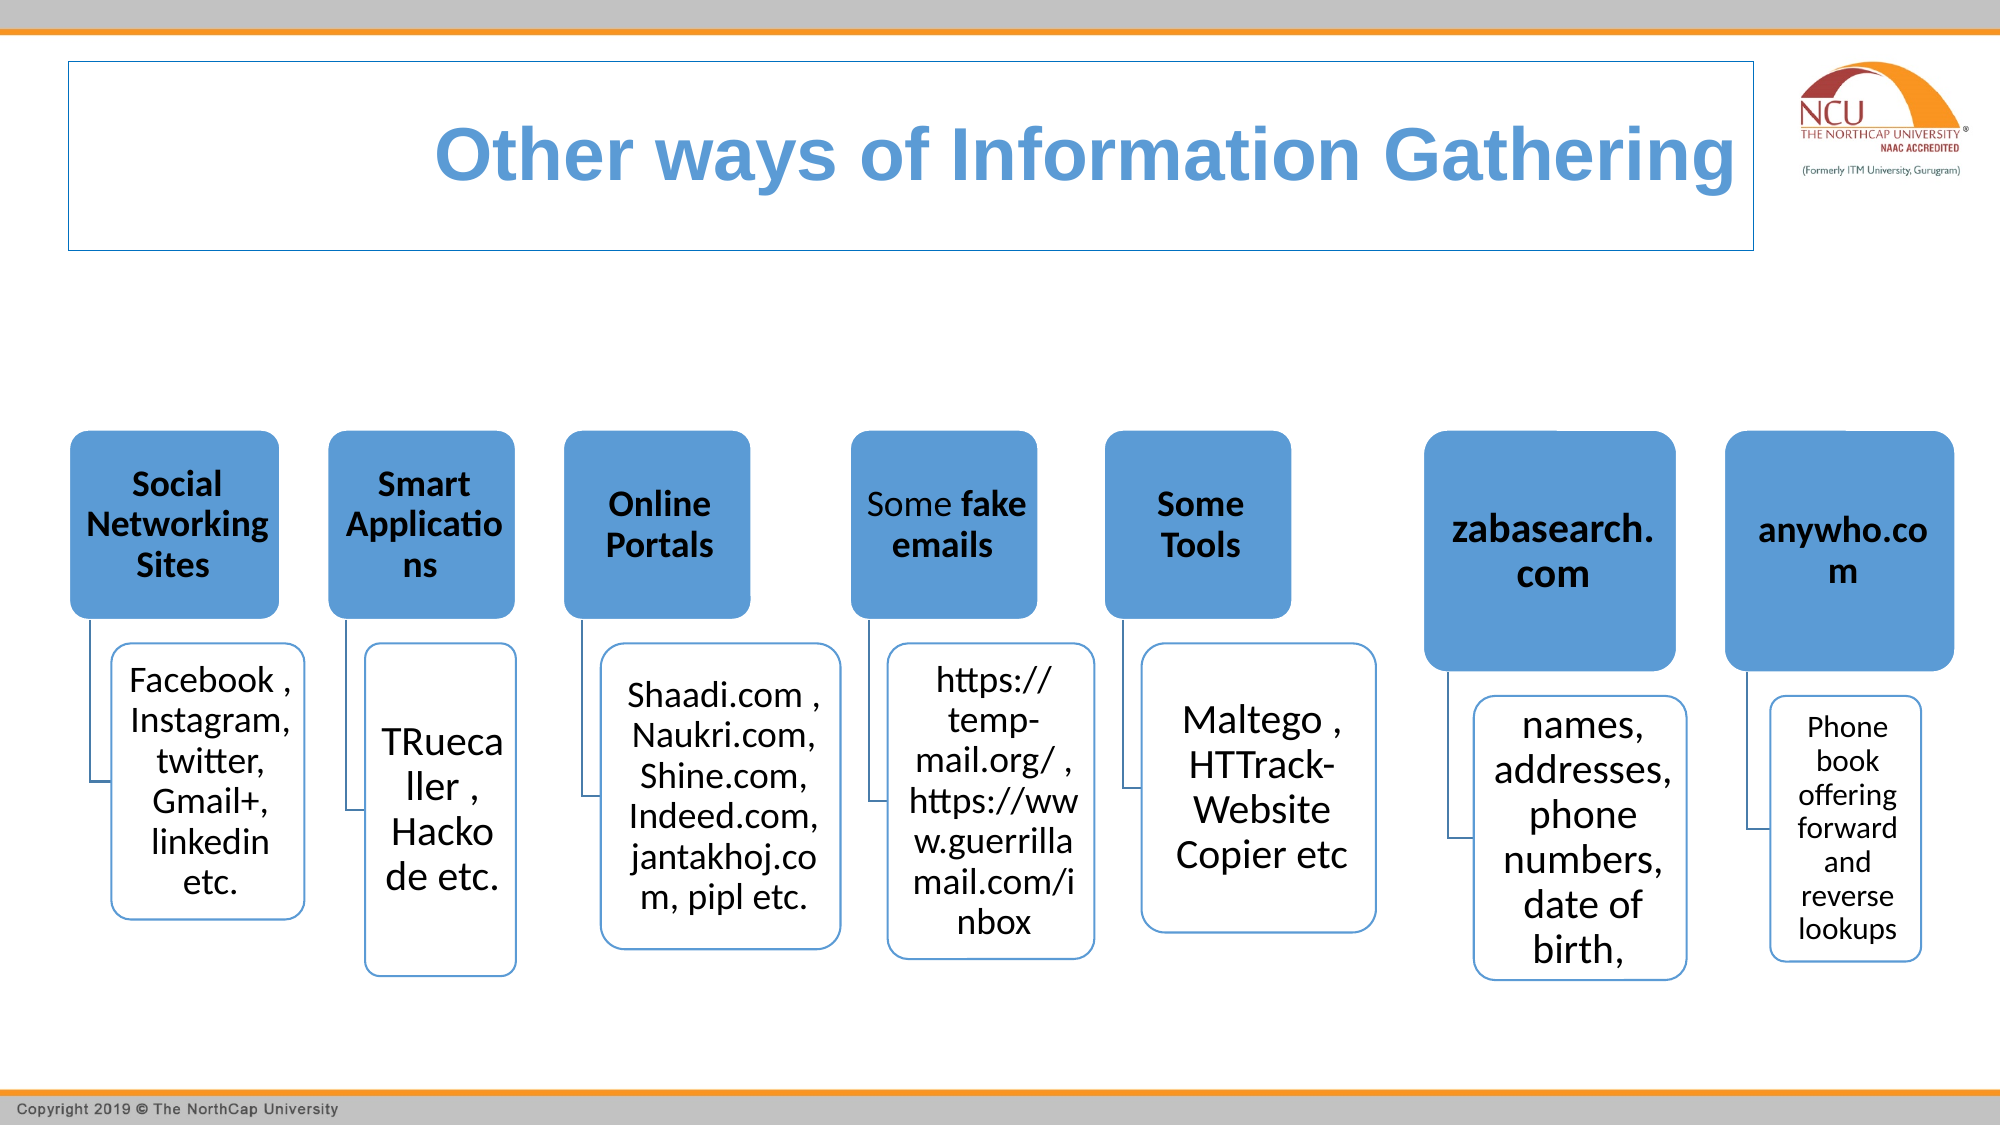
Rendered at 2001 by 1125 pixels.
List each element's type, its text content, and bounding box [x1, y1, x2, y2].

picture [0, 0, 2000, 1125]
title Other ways of Information Gathering [68, 61, 1754, 250]
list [68, 250, 1957, 1125]
